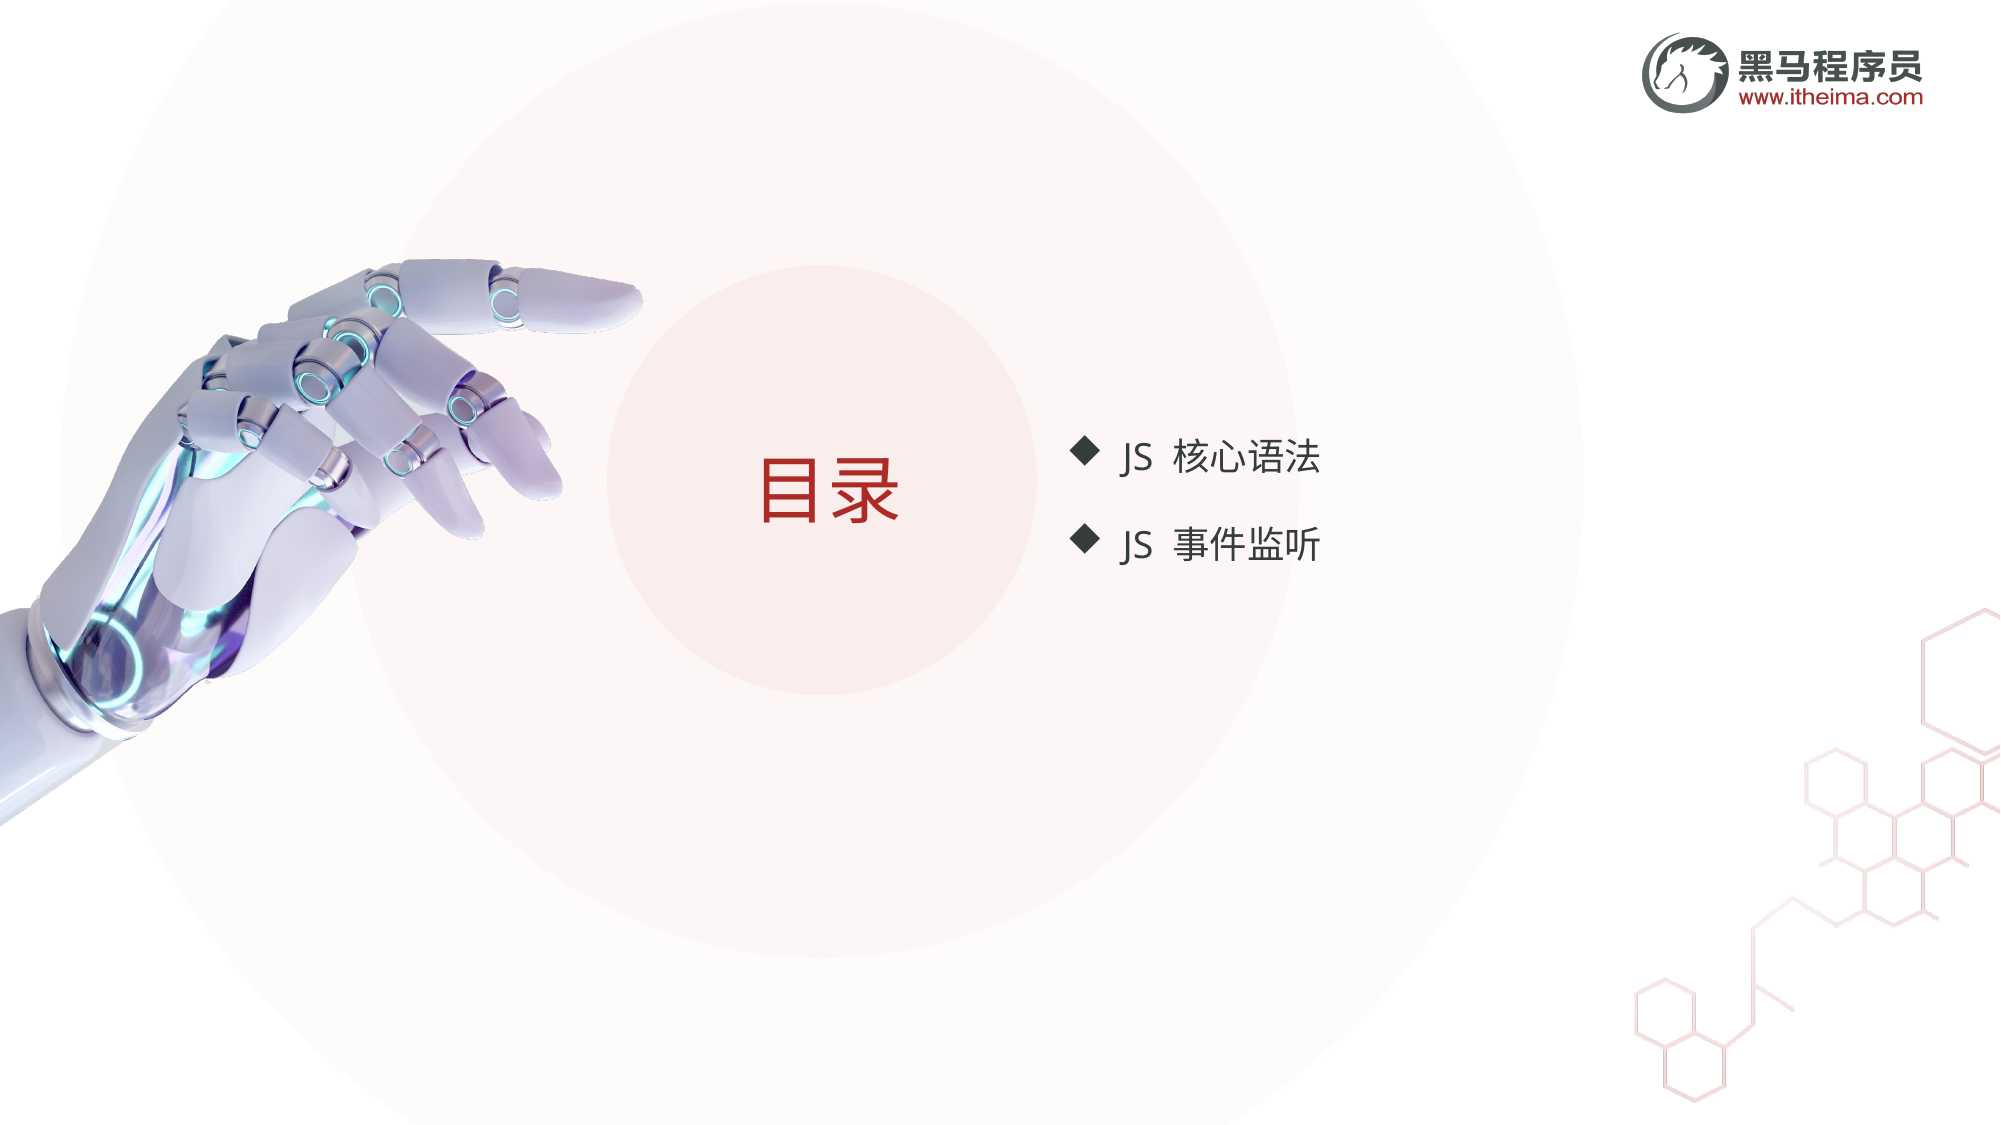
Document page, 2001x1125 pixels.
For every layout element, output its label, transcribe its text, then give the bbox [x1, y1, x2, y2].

picture [0, 37, 660, 977]
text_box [1635, 651, 1941, 1060]
title 实现表格隔行换色效果 [1635, 629, 1963, 1081]
list JS 核心语法 JS 事件监听 [1051, 272, 1658, 705]
text_box PI = 3.5; [1635, 608, 1985, 1102]
picture [1633, 24, 1937, 125]
